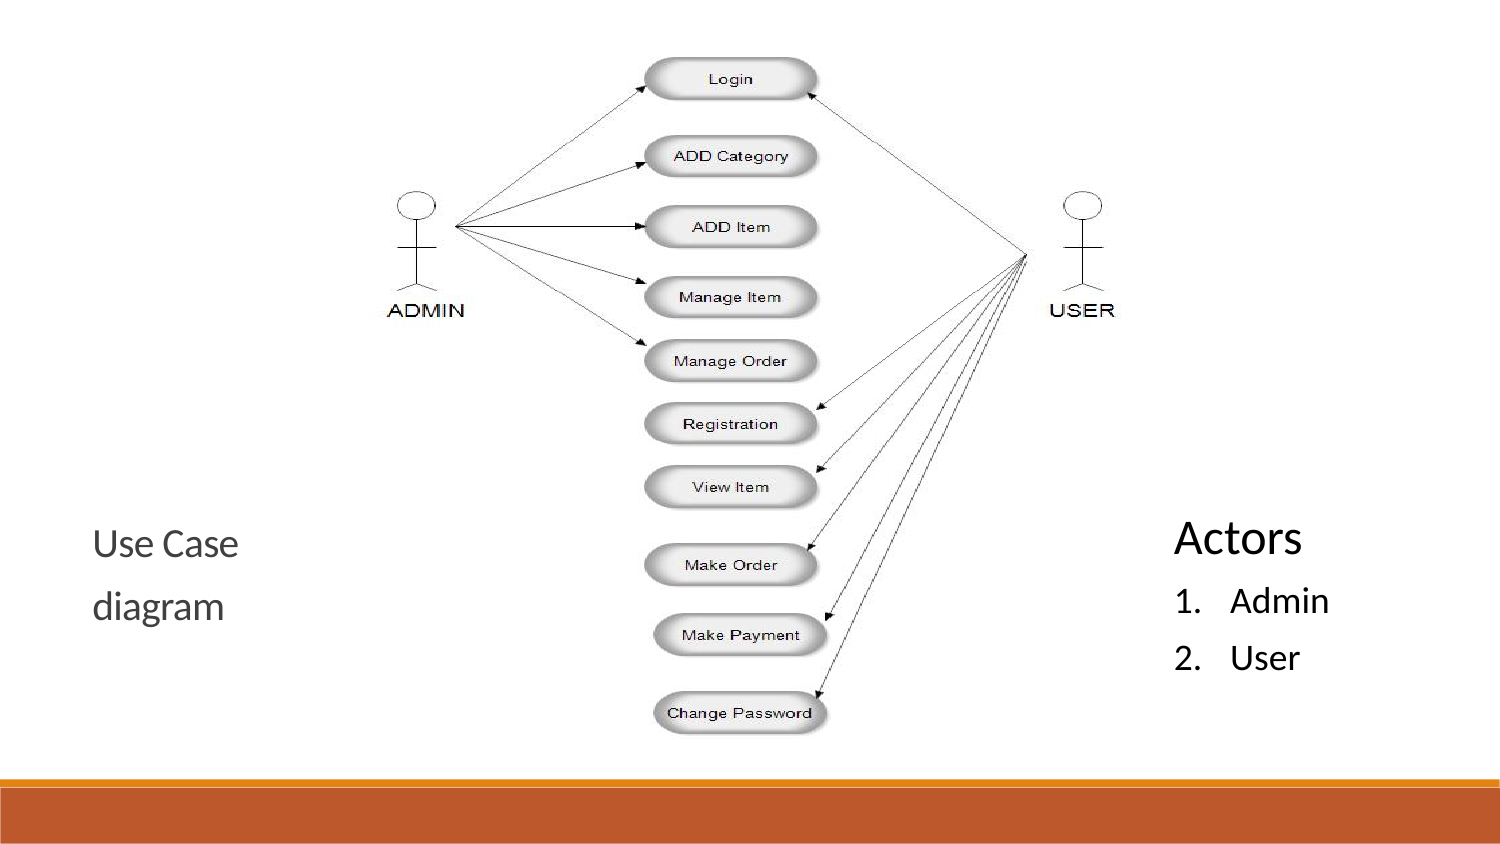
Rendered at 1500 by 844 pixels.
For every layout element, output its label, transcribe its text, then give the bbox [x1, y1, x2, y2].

text_box Actors Admin User [1140, 476, 1408, 724]
title Use Case diagram [77, 490, 350, 647]
picture [368, 49, 1132, 740]
